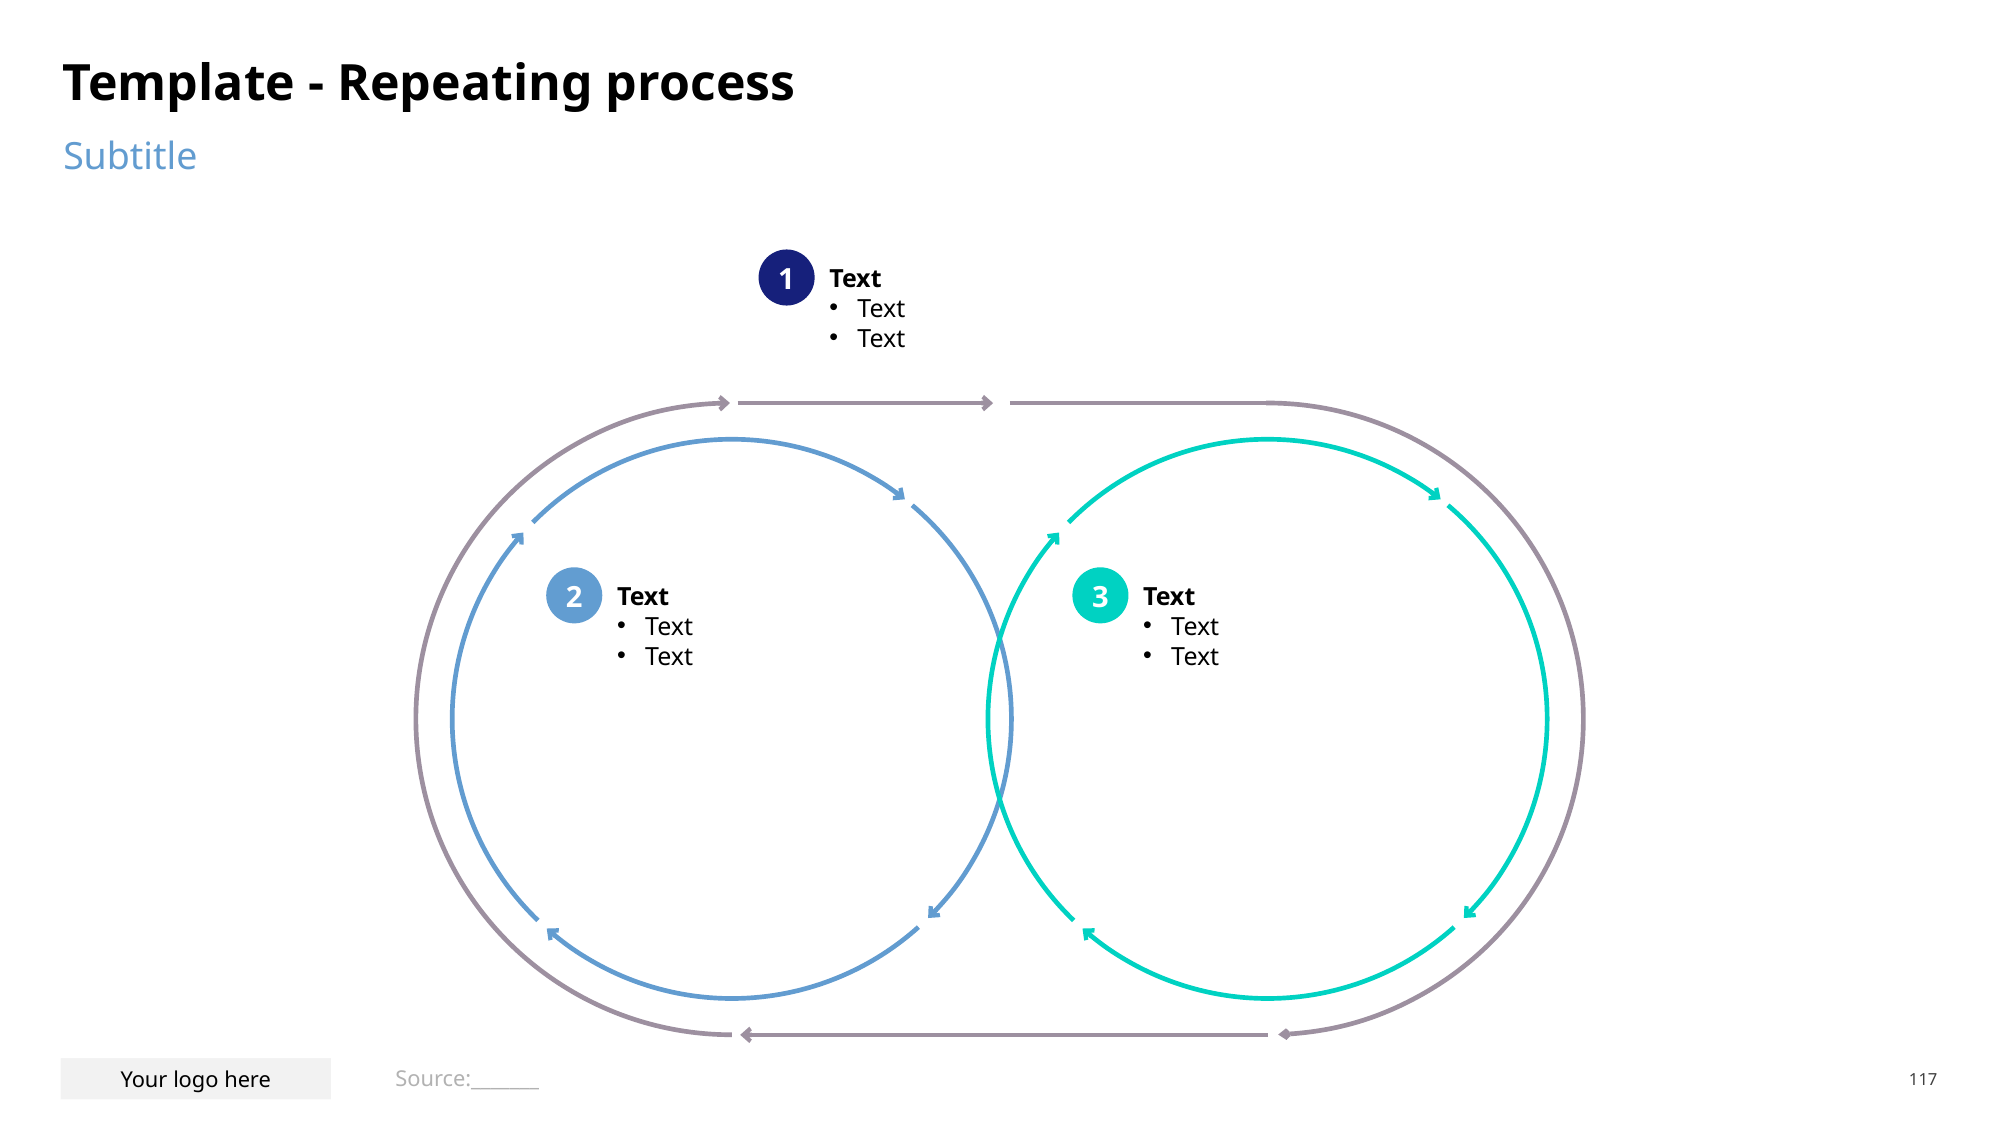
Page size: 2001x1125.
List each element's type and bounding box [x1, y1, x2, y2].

text_box [829, 262, 1353, 353]
text_box [415, 395, 1584, 1040]
title [63, 62, 1937, 143]
footer [380, 1059, 1340, 1100]
list [63, 143, 1937, 227]
text_box [757, 248, 816, 307]
